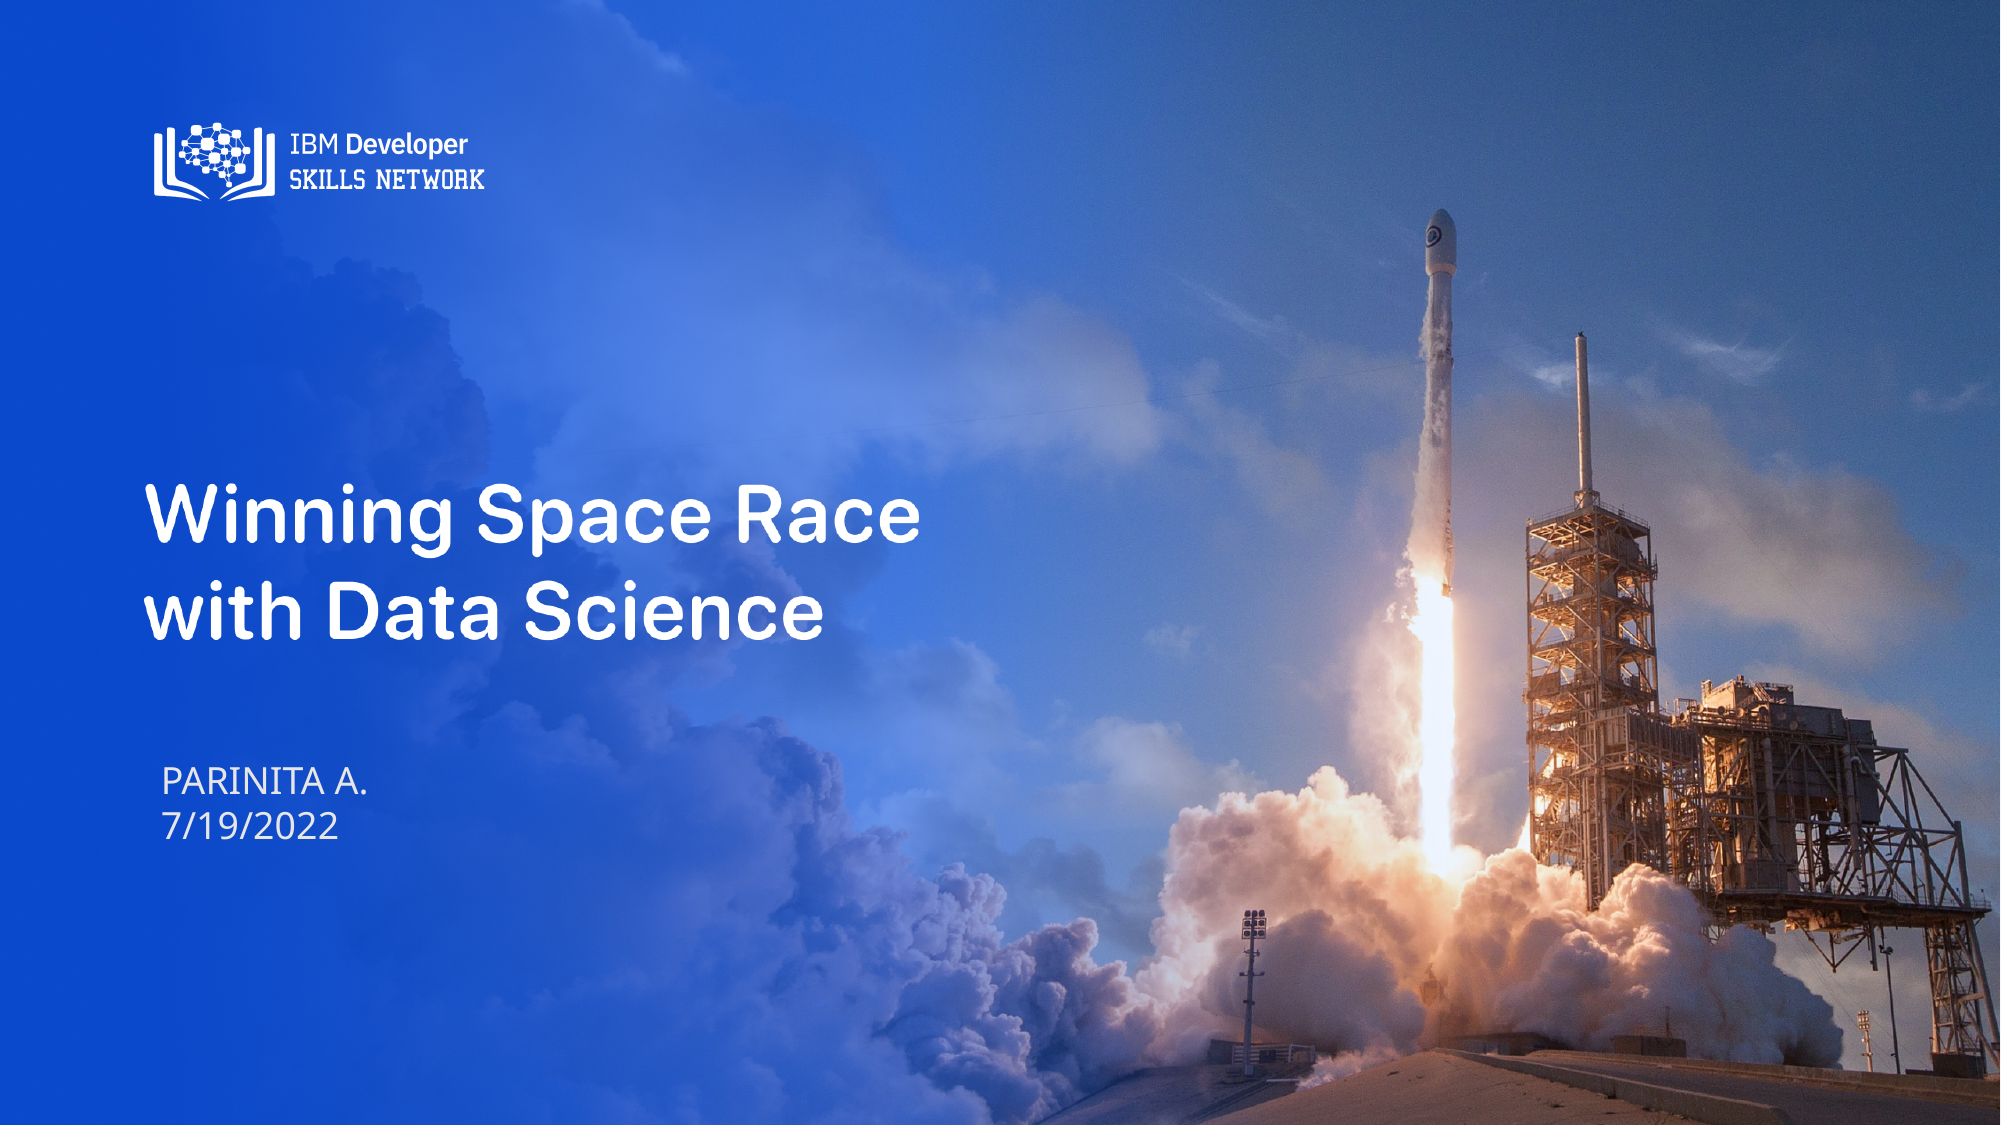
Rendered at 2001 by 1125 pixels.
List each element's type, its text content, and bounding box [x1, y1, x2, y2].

picture [0, 0, 2001, 1125]
text_box PARINITA A. 7/19/2022 [145, 749, 559, 855]
